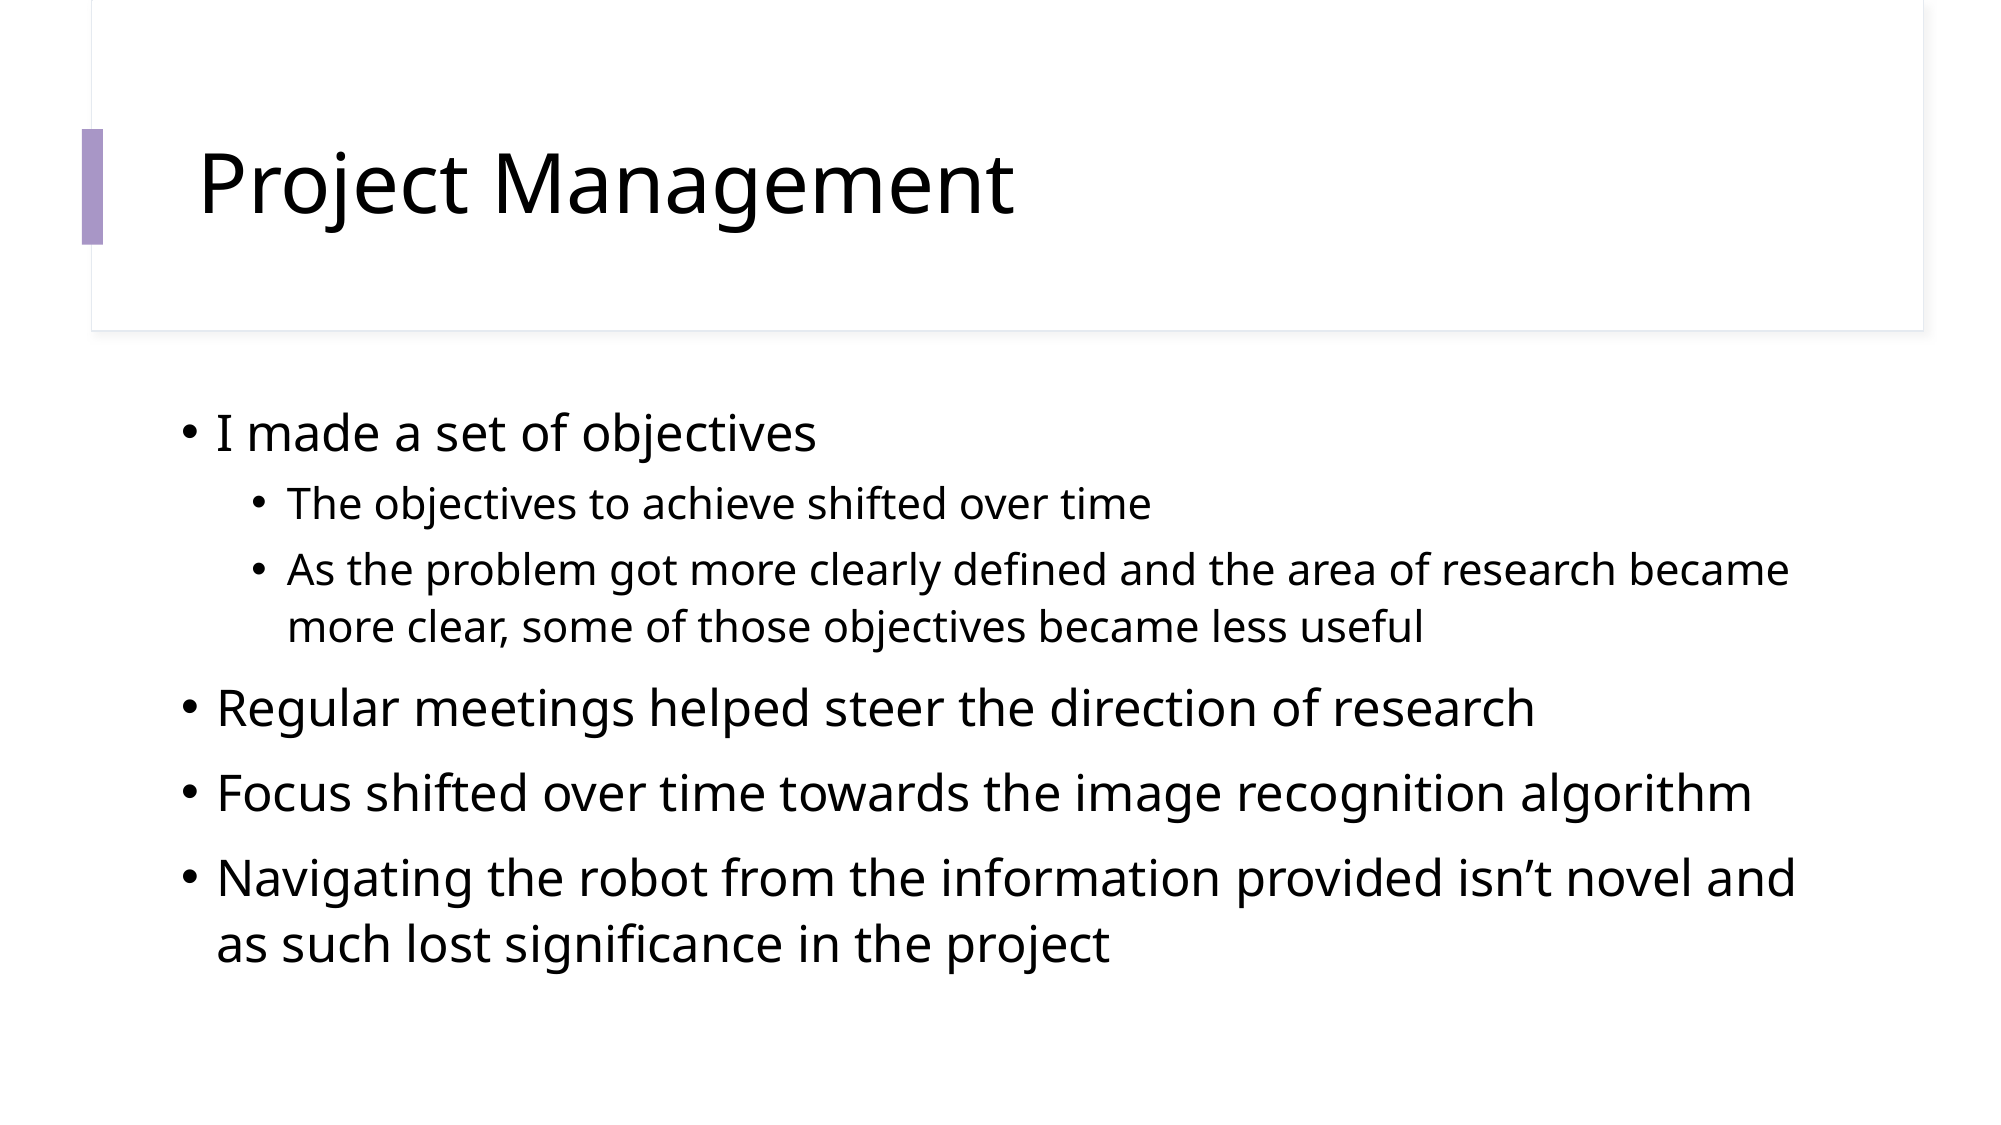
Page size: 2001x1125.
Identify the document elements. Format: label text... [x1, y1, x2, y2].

title Project Management [183, 90, 1851, 284]
list I made a set of objectives The objectives to achieve shifted over time As the problem got more clearly defined and the area of research became more clear, some of those objectives became less useful Regular meetings helped steer the direction of research Focus shifted over time towards the image recognition algorithm Navigating the robot from the information provided isn’t novel and as such lost significance in the project [166, 387, 1834, 994]
